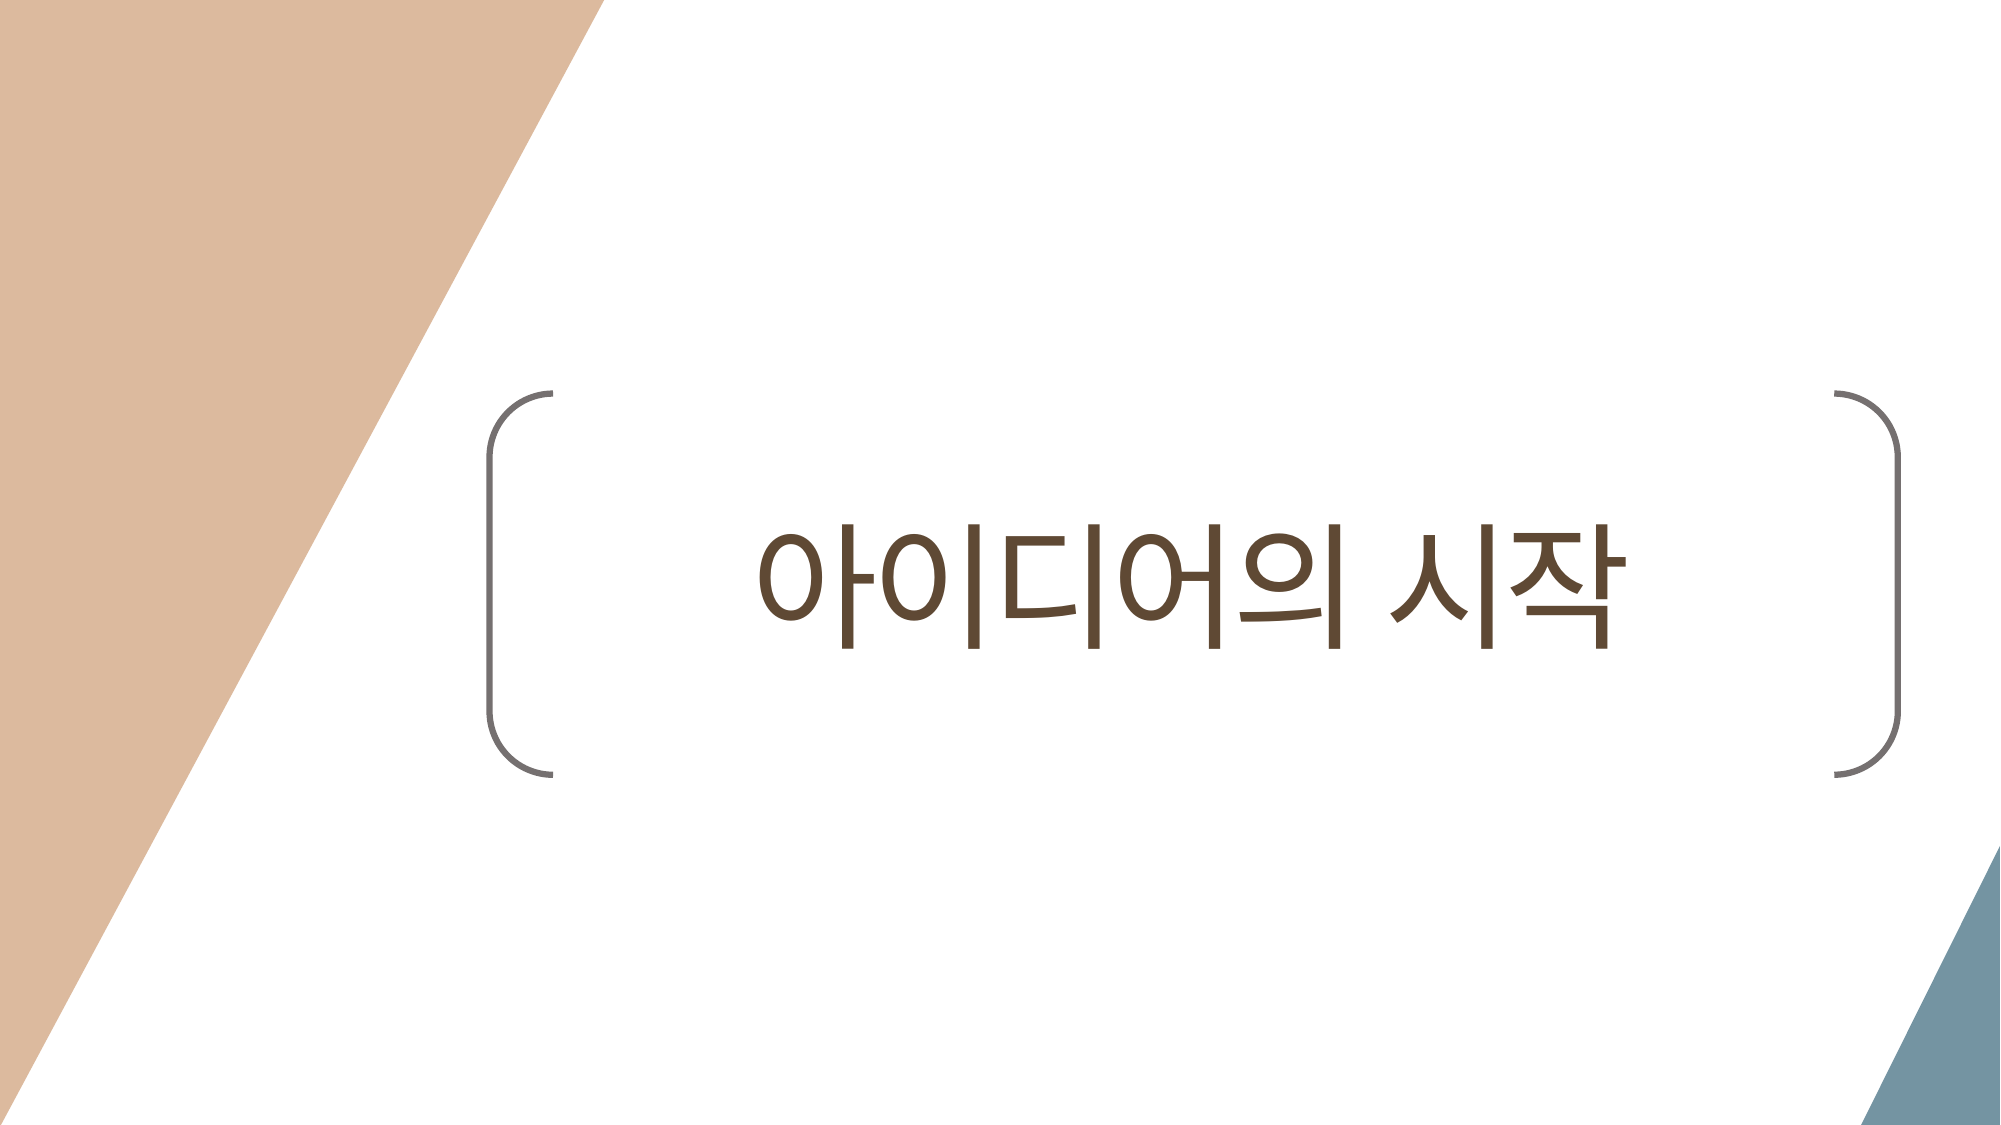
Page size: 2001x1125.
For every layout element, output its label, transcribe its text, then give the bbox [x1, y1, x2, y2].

text_box [488, 393, 1899, 776]
text_box [0, 0, 606, 1125]
text_box 아이디어의 시작 [736, 493, 1647, 673]
text_box [1859, 845, 2000, 1125]
